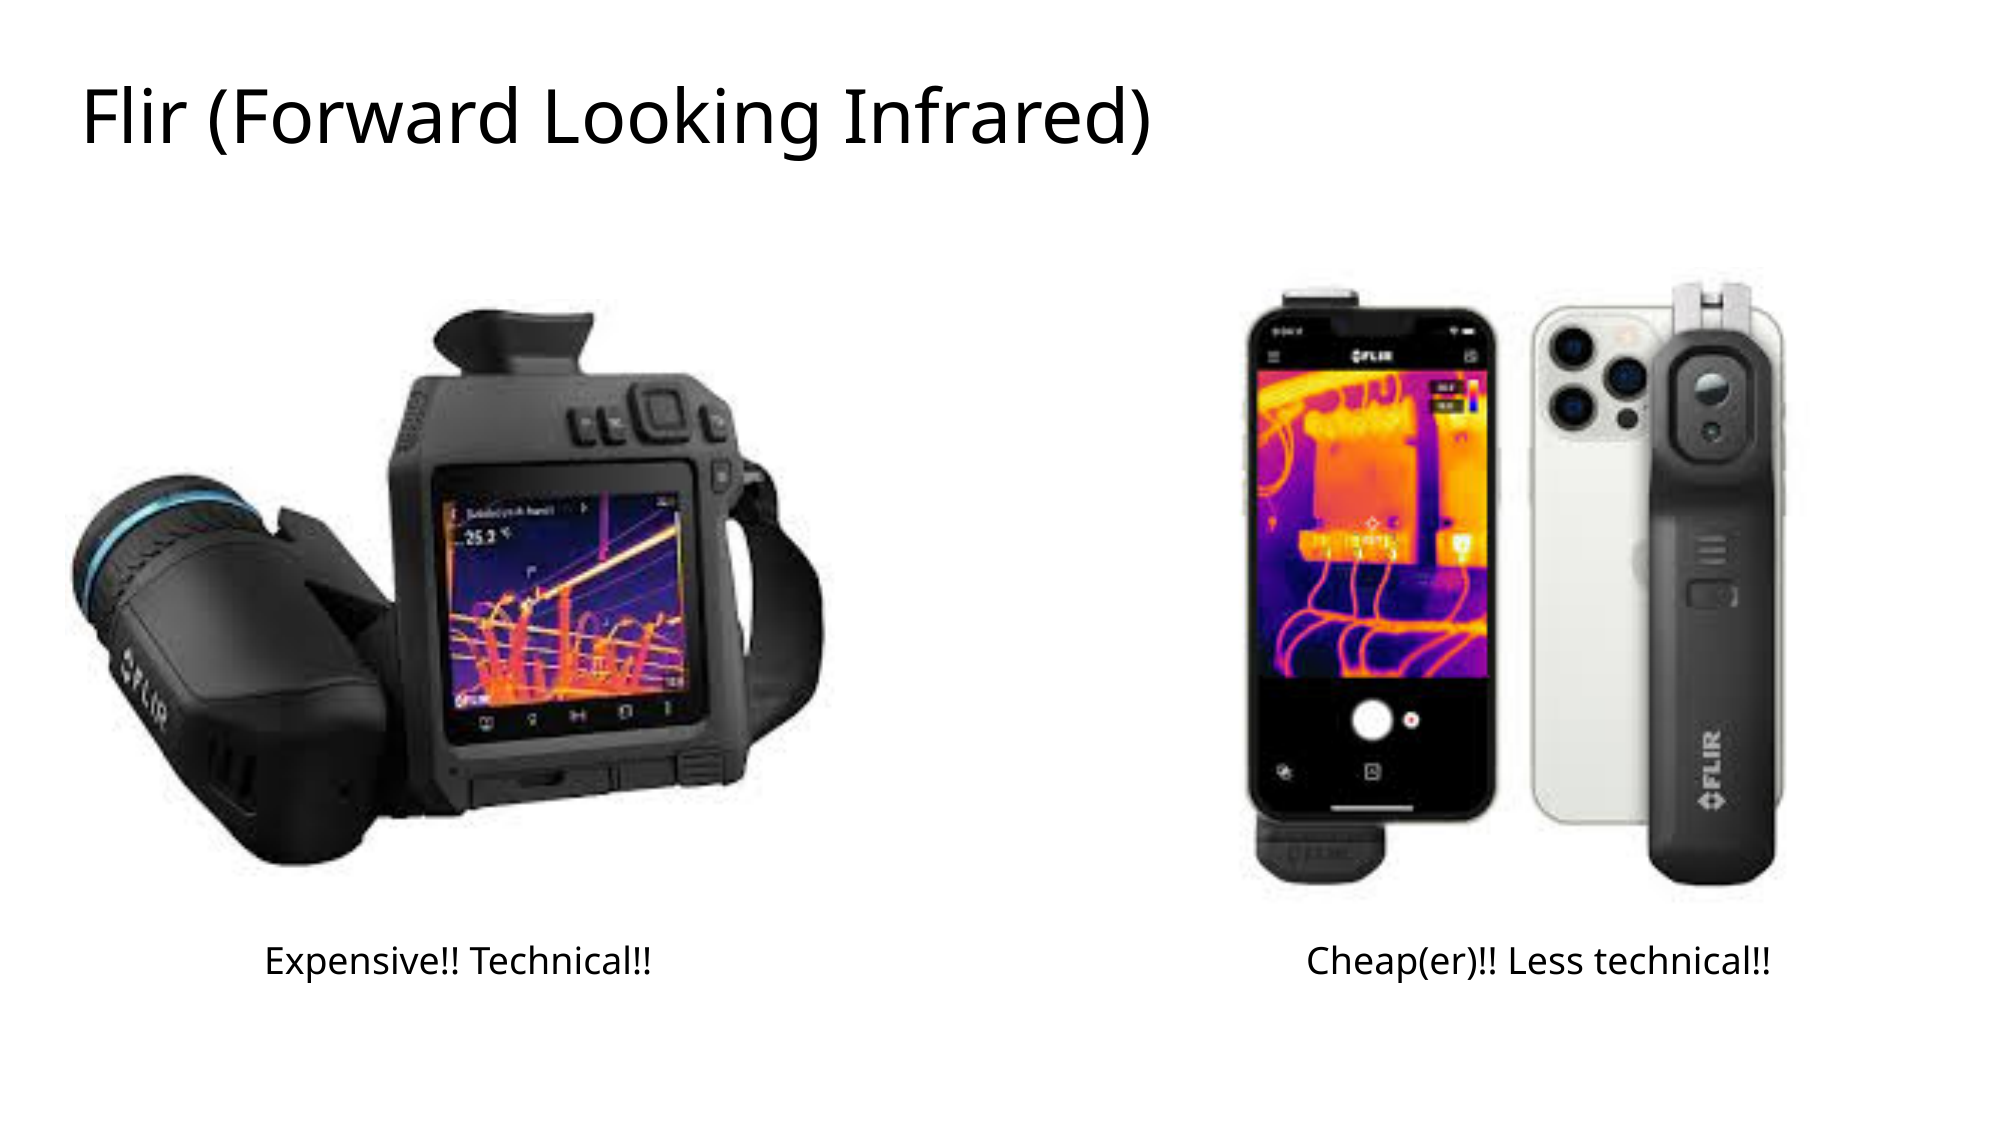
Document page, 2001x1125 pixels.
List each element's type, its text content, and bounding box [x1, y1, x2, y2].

text_box Cheap(er)!! Less technical!! [1291, 929, 1787, 990]
text_box Expensive!! Technical!! [249, 929, 668, 990]
text_box Flir (Forward Looking Infrared) [65, 61, 1168, 167]
picture [65, 298, 851, 880]
picture [1195, 266, 1835, 907]
